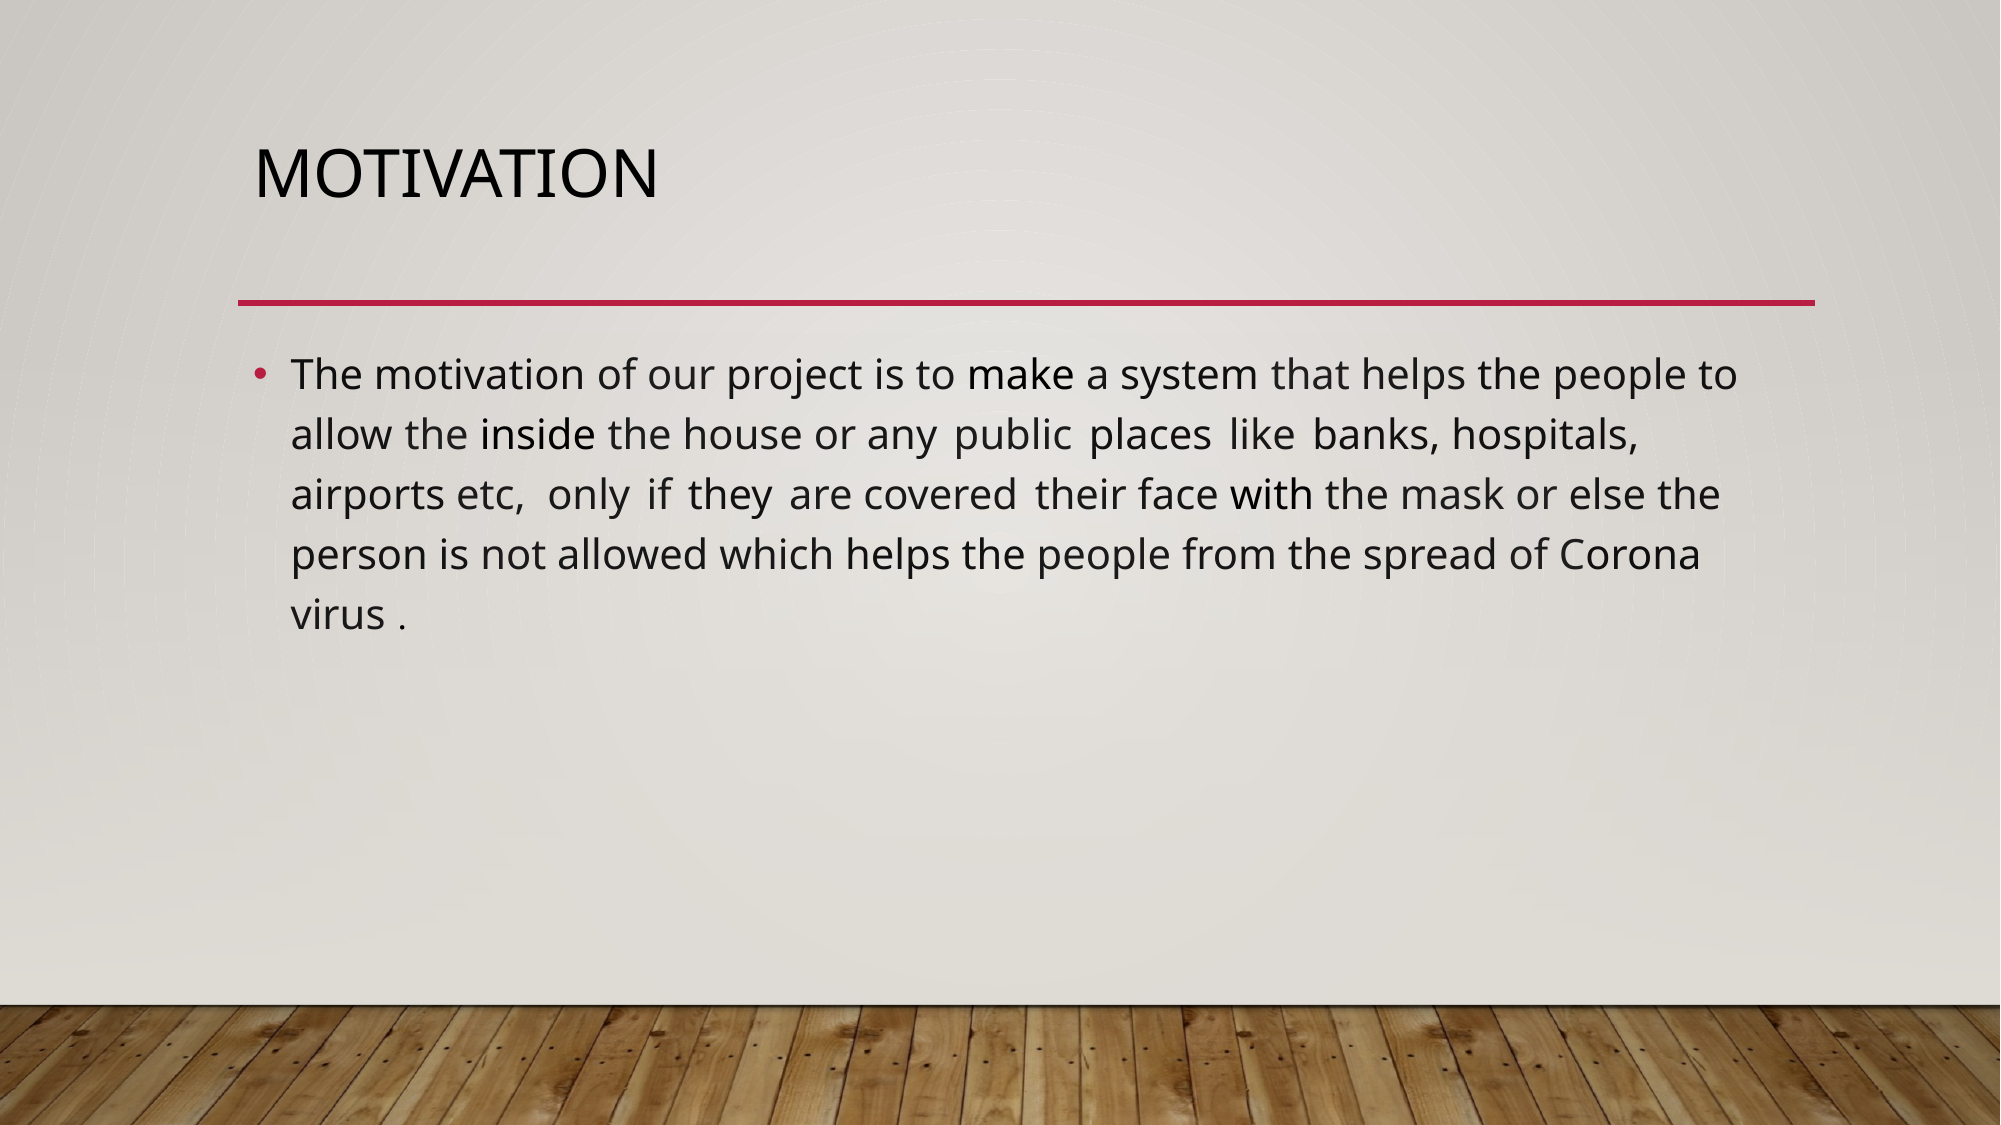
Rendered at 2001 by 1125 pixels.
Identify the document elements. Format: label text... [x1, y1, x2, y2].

title MOTIVATION [238, 131, 1814, 305]
list The motivation of our project is to make a system that helps the people to allow the inside the house or any public places like banks, hospitals, airports etc, only if they are covered their face with the mask or else the person is not allowed which helps the people from the spread of Corona virus . [238, 330, 1814, 897]
picture [0, 1005, 2000, 1125]
